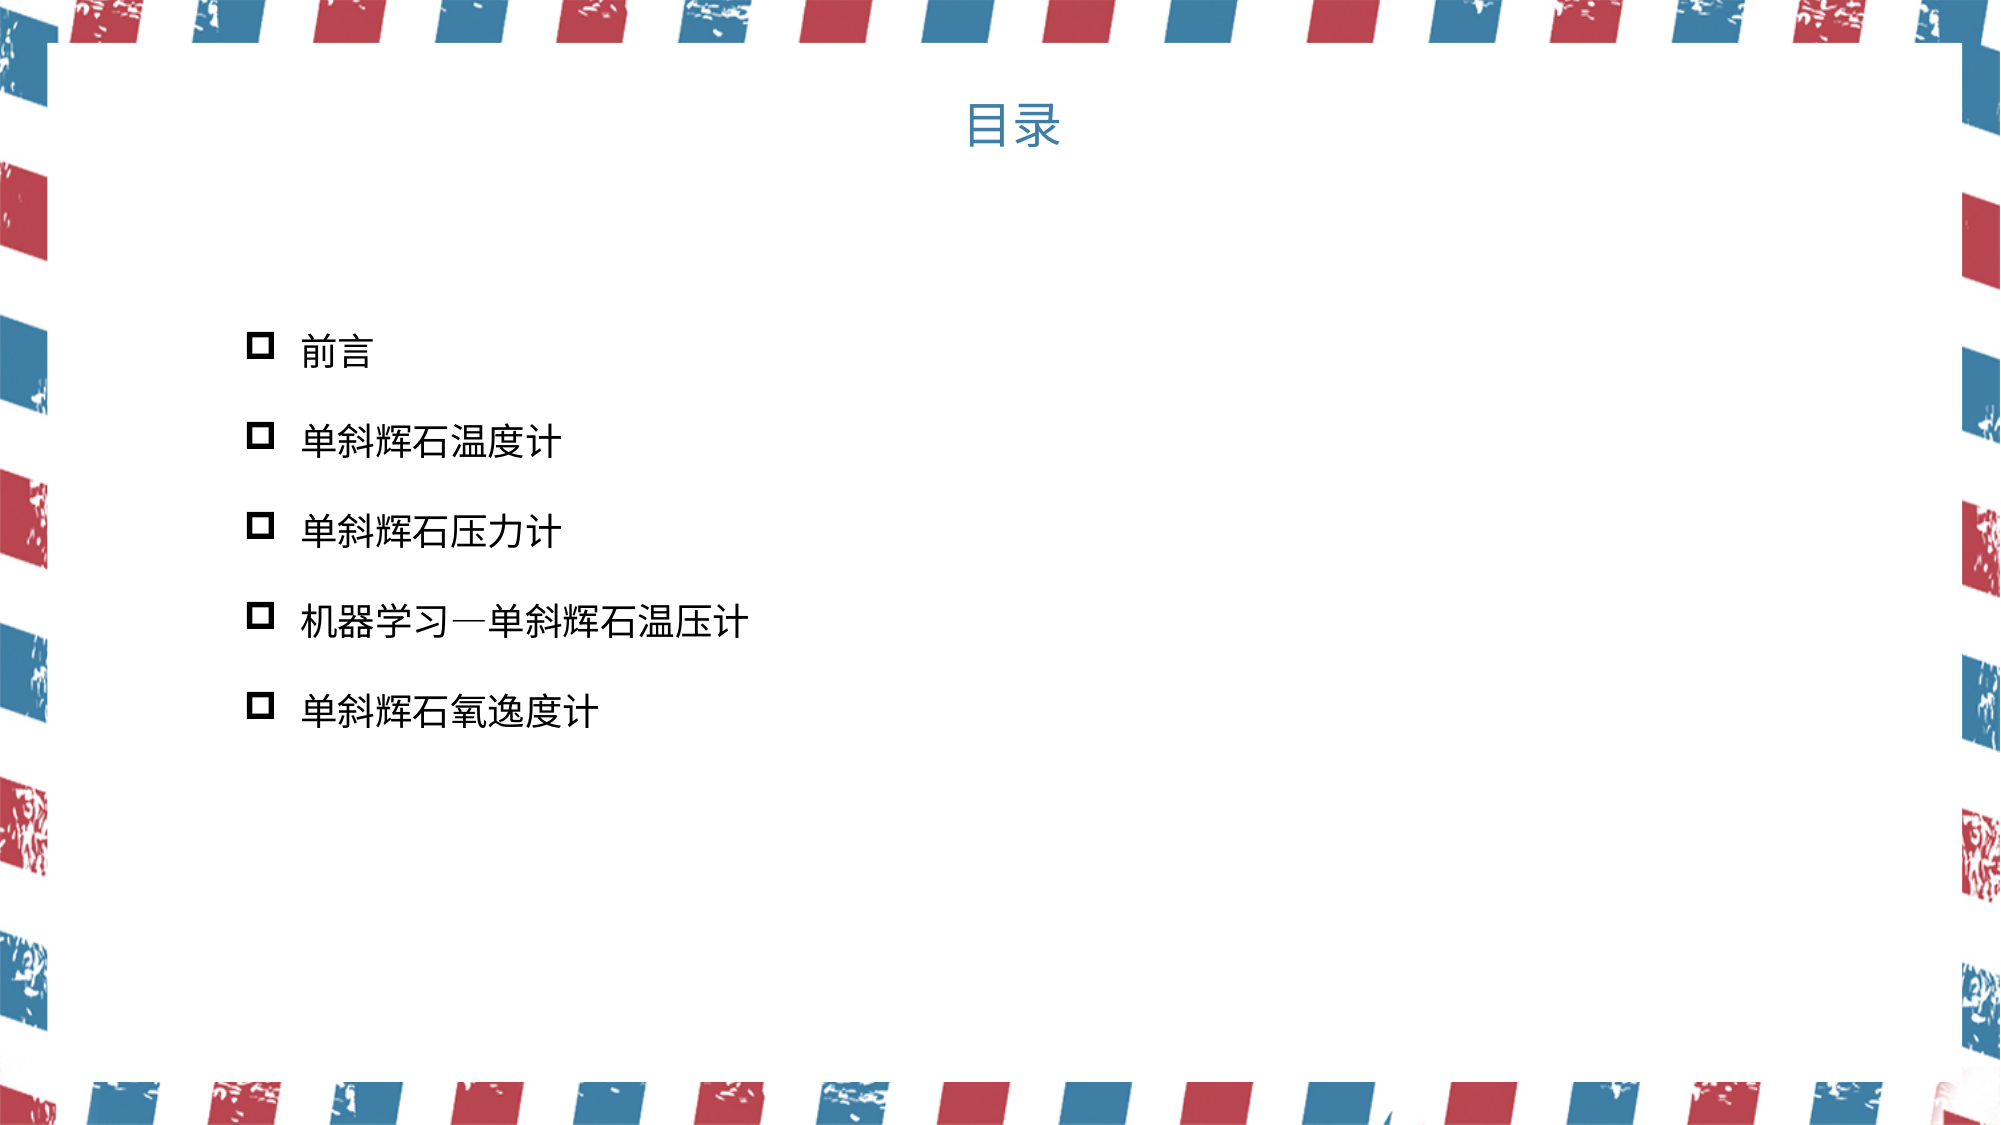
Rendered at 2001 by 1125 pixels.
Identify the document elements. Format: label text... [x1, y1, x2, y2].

text_box 目录 [59, 78, 1967, 170]
text_box 前言 单斜辉石温度计 单斜辉石压力计 机器学习—单斜辉石温压计 单斜辉石氧逸度计 [229, 275, 1839, 921]
picture [0, 0, 2000, 1125]
